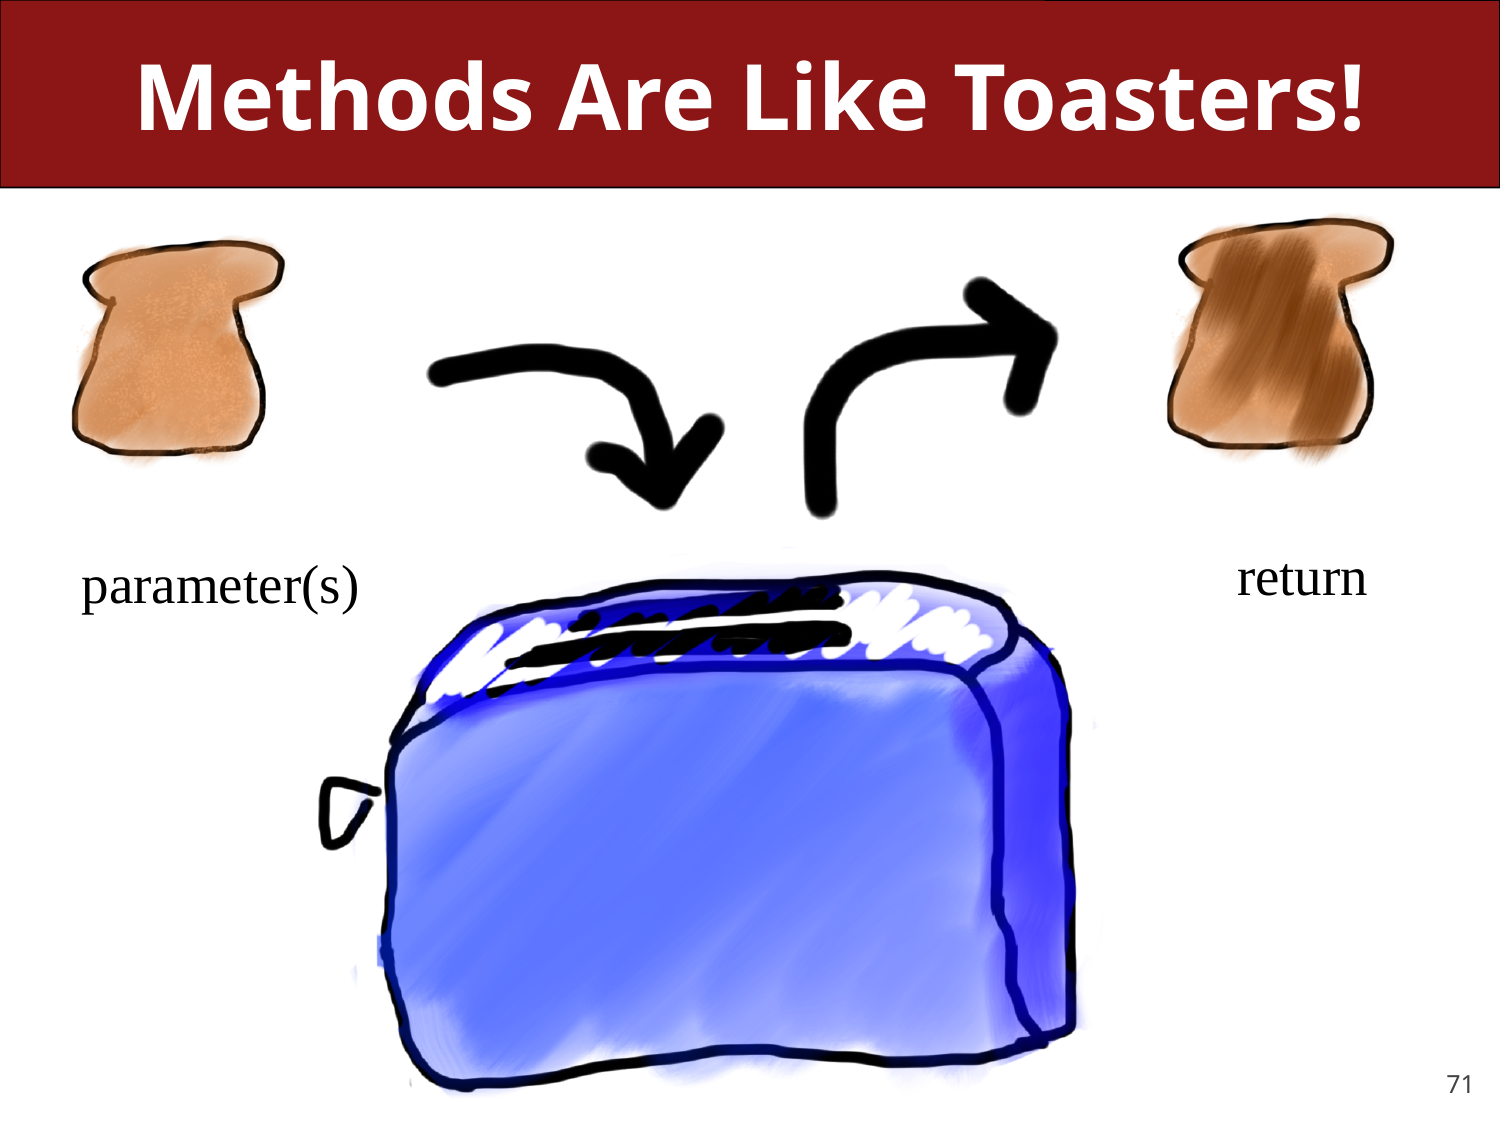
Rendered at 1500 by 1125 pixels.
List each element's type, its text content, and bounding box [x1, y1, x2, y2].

title Methods Are Like Toasters! [75, 0, 1425, 188]
text_box return [1222, 576, 1384, 615]
text_box parameter(s) [66, 575, 222, 622]
picture [44, 139, 1500, 1125]
